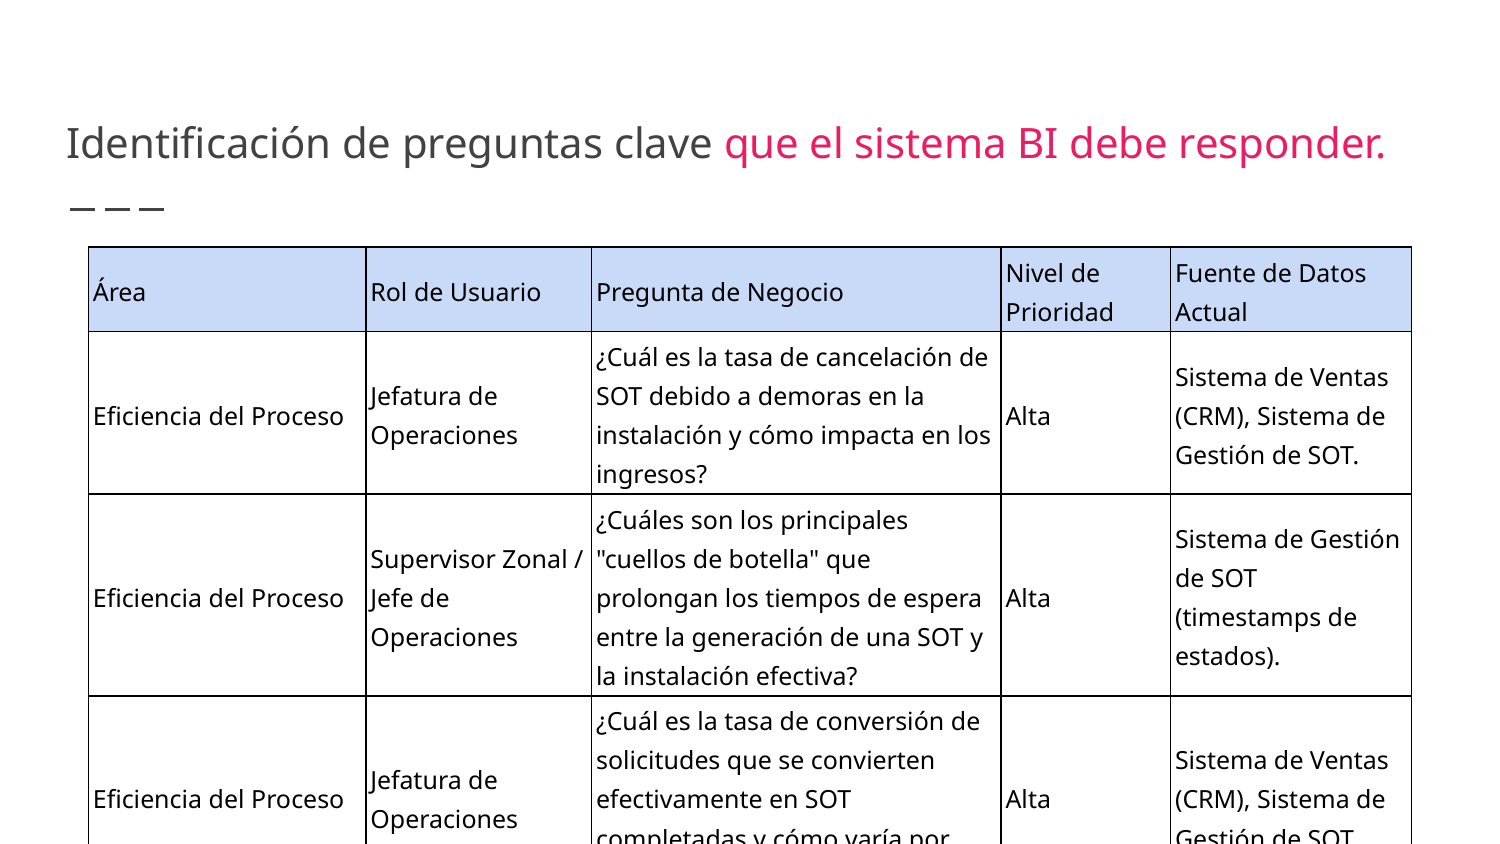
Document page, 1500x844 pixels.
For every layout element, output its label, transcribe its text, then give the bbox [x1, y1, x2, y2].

table_header Nivel de Prioridad [1002, 248, 1170, 331]
table_cell ¿Cuál es la tasa de conversión de solicitudes que se convierten efectivamente en SOT completadas y cómo varía por región o tipo de servicio? [592, 697, 1000, 844]
table_cell Jefatura de Operaciones [367, 697, 591, 844]
table_cell Eficiencia del Proceso [89, 495, 365, 695]
title Identificación de preguntas clave que el sistema BI debe responder. [51, 84, 1449, 182]
table_cell ¿Cuál es la tasa de cancelación de SOT debido a demoras en la instalación y cómo impacta en los ingresos? [592, 332, 1000, 493]
table_cell Eficiencia del Proceso [89, 332, 365, 493]
table_cell Alta [1002, 495, 1170, 695]
table_header Pregunta de Negocio [592, 248, 1000, 331]
table_cell ¿Cuáles son los principales "cuellos de botella" que prolongan los tiempos de espera entre la generación de una SOT y la instalación efectiva? [592, 495, 1000, 695]
table_cell Sistema de Gestión de SOT (timestamps de estados). [1171, 495, 1411, 695]
table_cell Eficiencia del Proceso [89, 697, 365, 844]
table_cell Sistema de Ventas (CRM), Sistema de Gestión de SOT. [1171, 697, 1411, 844]
table_header Fuente de Datos Actual [1171, 248, 1411, 331]
table_cell Jefatura de Operaciones [367, 332, 591, 493]
table_header Área [89, 248, 365, 331]
table_cell Supervisor Zonal / Jefe de Operaciones [367, 495, 591, 695]
table_cell Alta [1002, 332, 1170, 493]
table_header Rol de Usuario [367, 248, 591, 331]
table_cell Alta [1002, 697, 1170, 844]
table_cell Sistema de Ventas (CRM), Sistema de Gestión de SOT. [1171, 332, 1411, 493]
